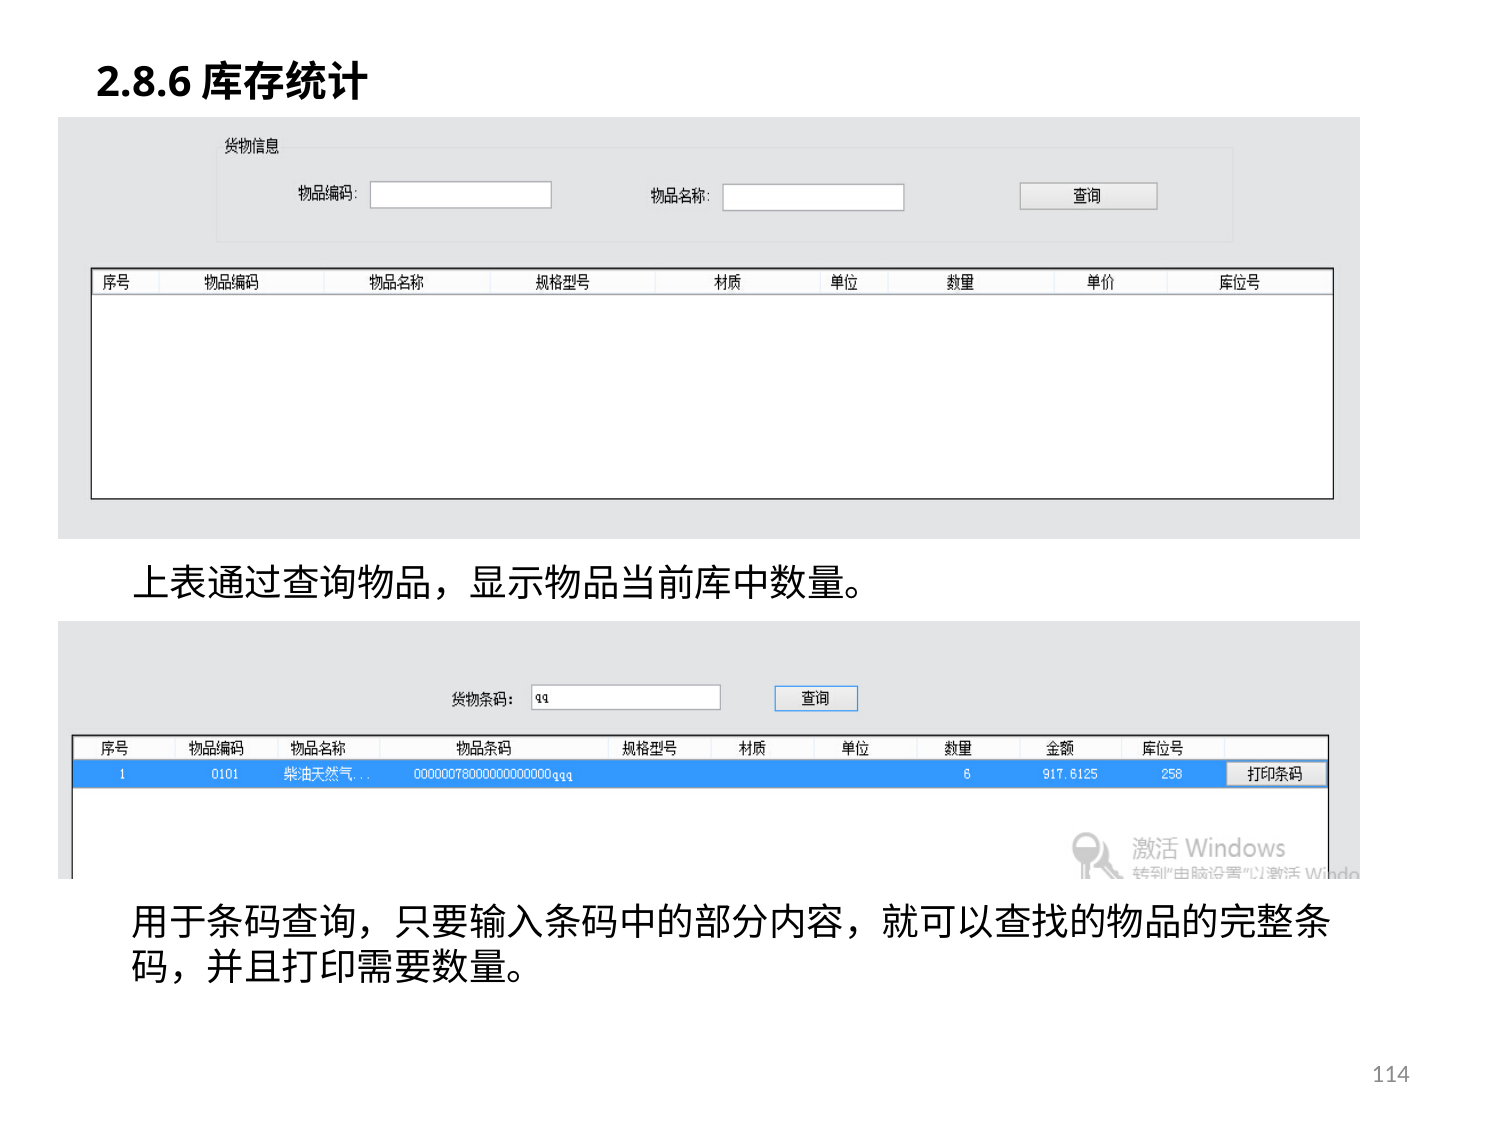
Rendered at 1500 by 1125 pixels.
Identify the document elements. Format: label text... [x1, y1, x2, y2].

slide_number 114 [1074, 1042, 1425, 1103]
text_box 用于条码查询，只要输入条码中的部分内容，就可以查找的物品的完整条码，并且打印需要数量。 [117, 890, 1348, 995]
picture [58, 620, 1360, 880]
text_box 2.8.6库存统计 [81, 46, 384, 112]
text_box 上表通过查询物品，显示物品当前库中数量。 [117, 551, 950, 611]
picture [58, 116, 1360, 540]
